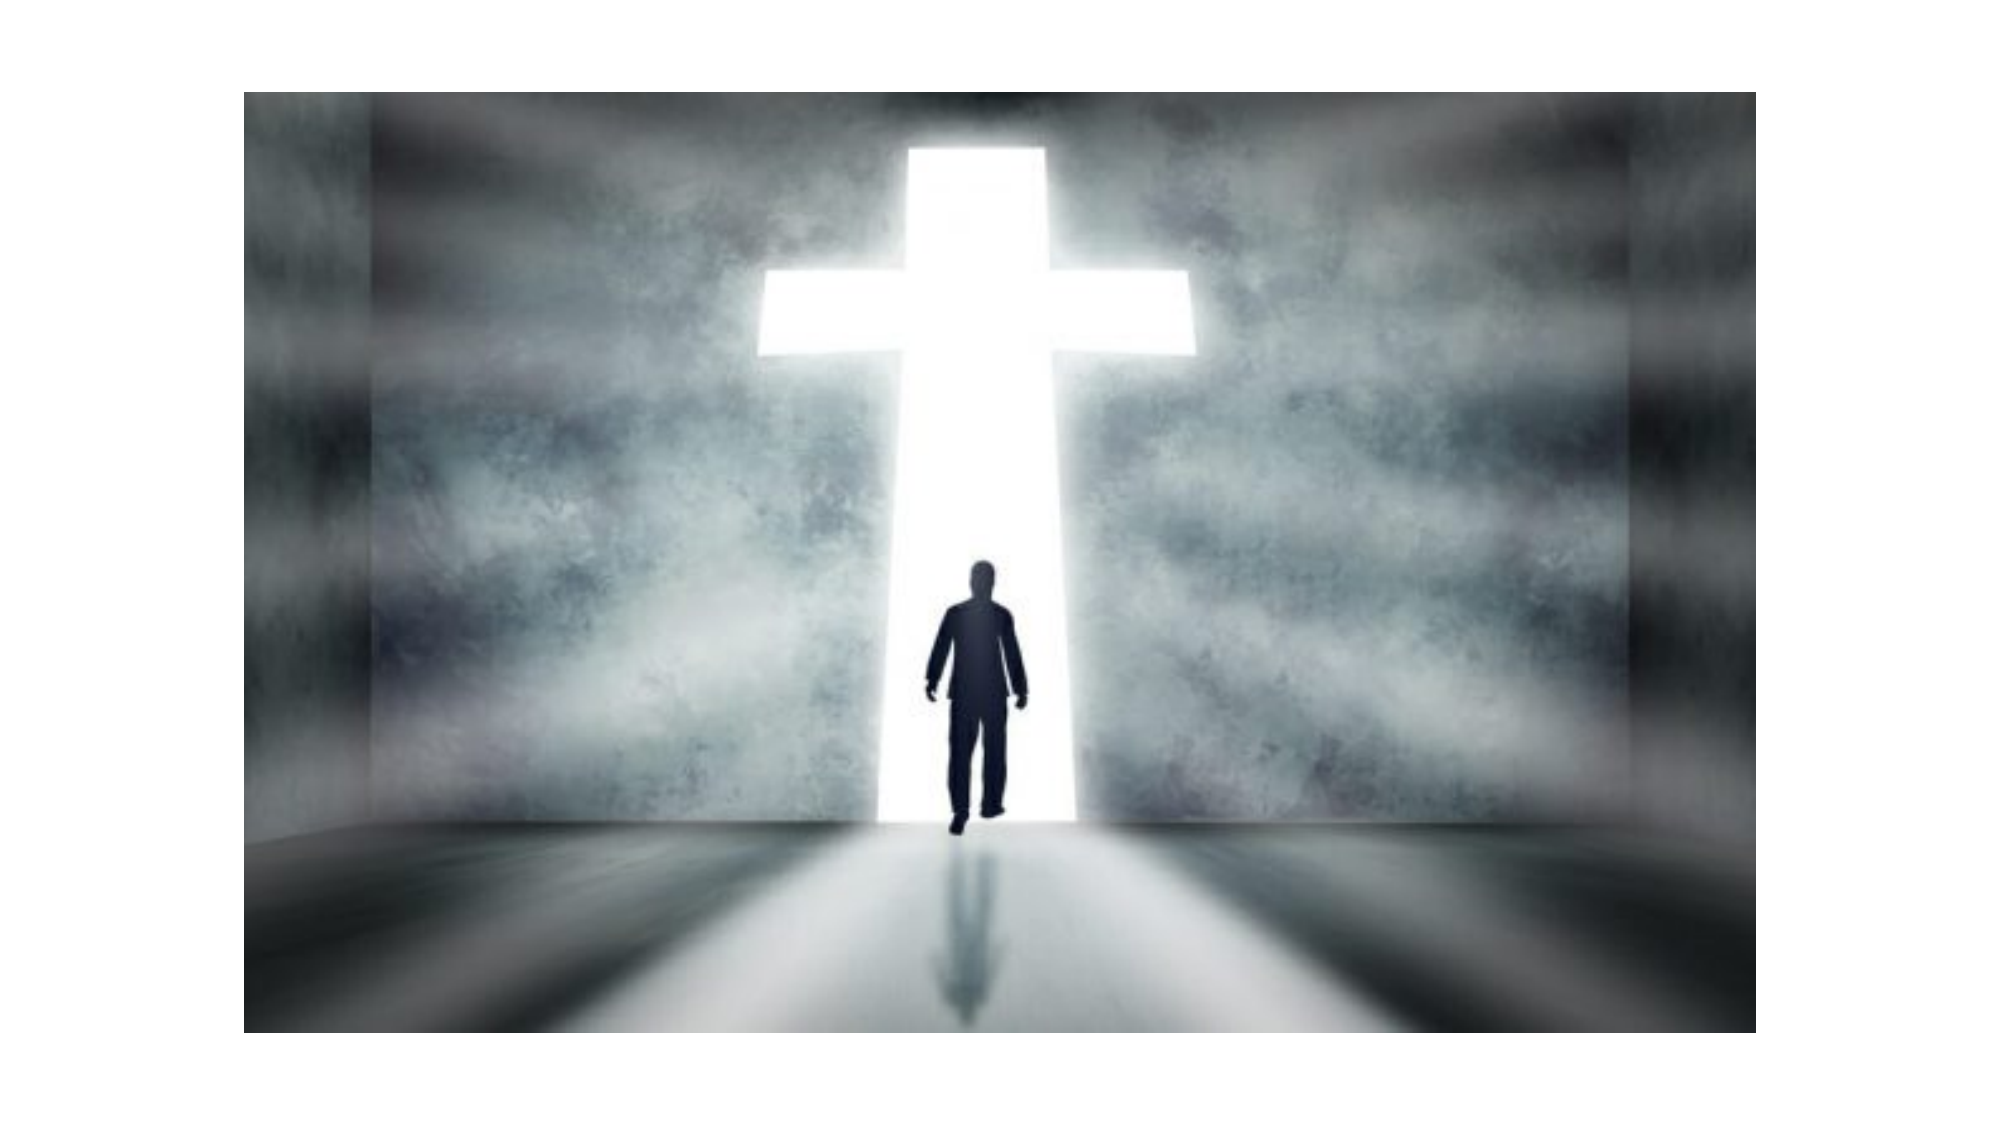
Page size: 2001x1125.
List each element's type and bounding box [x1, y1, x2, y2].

picture [244, 92, 1756, 1033]
